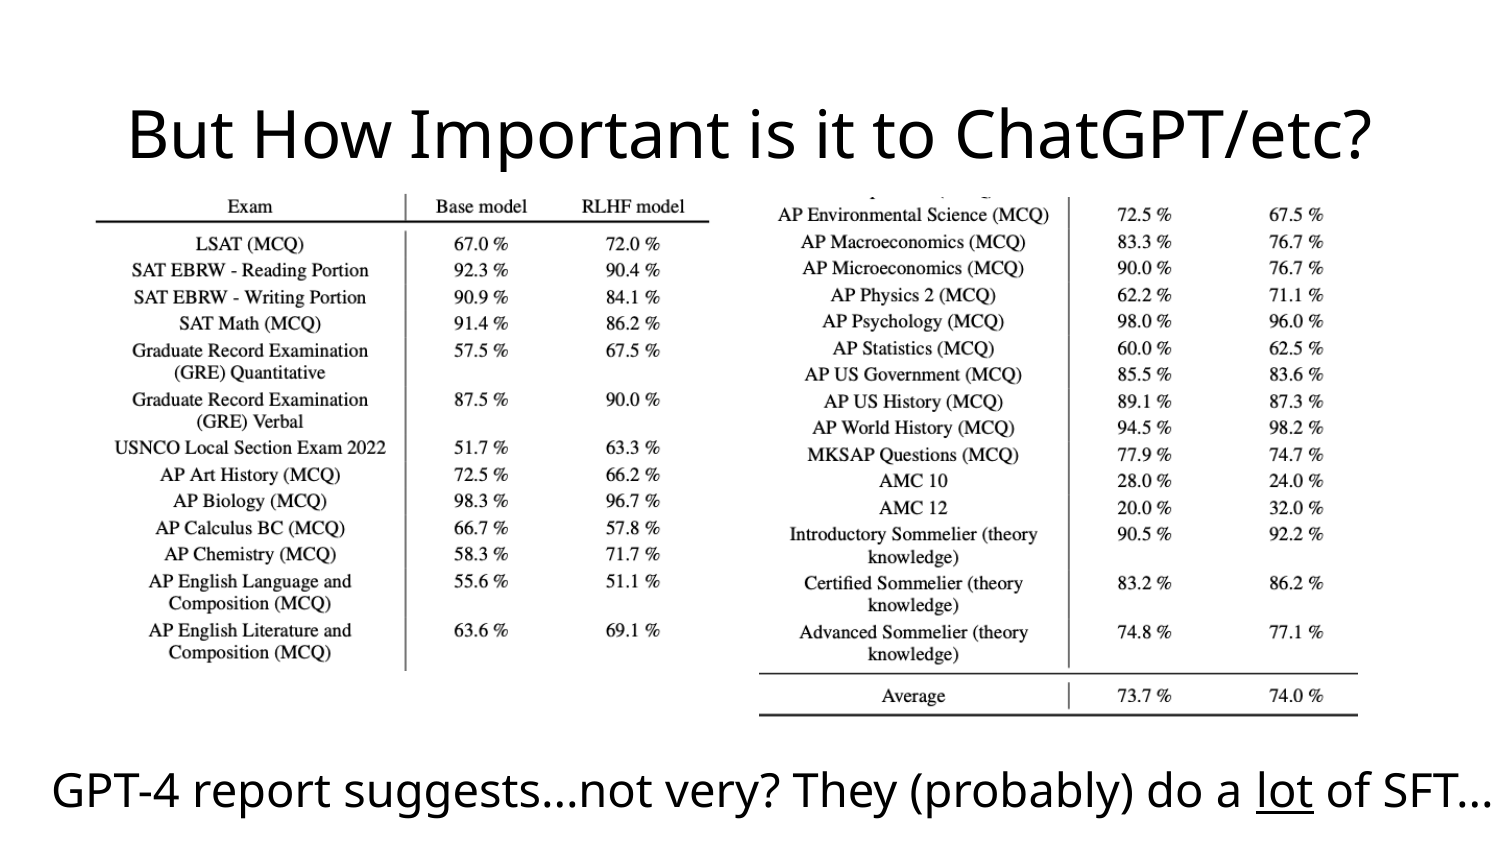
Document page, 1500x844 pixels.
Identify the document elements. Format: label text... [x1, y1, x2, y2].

text_box GPT-4 report suggests...not very? They (probably) do a lot of SFT... [36, 752, 1500, 824]
picture [759, 197, 1359, 726]
title But How Important is it to ChatGPT/etc? [109, 37, 1391, 226]
picture [77, 172, 728, 672]
